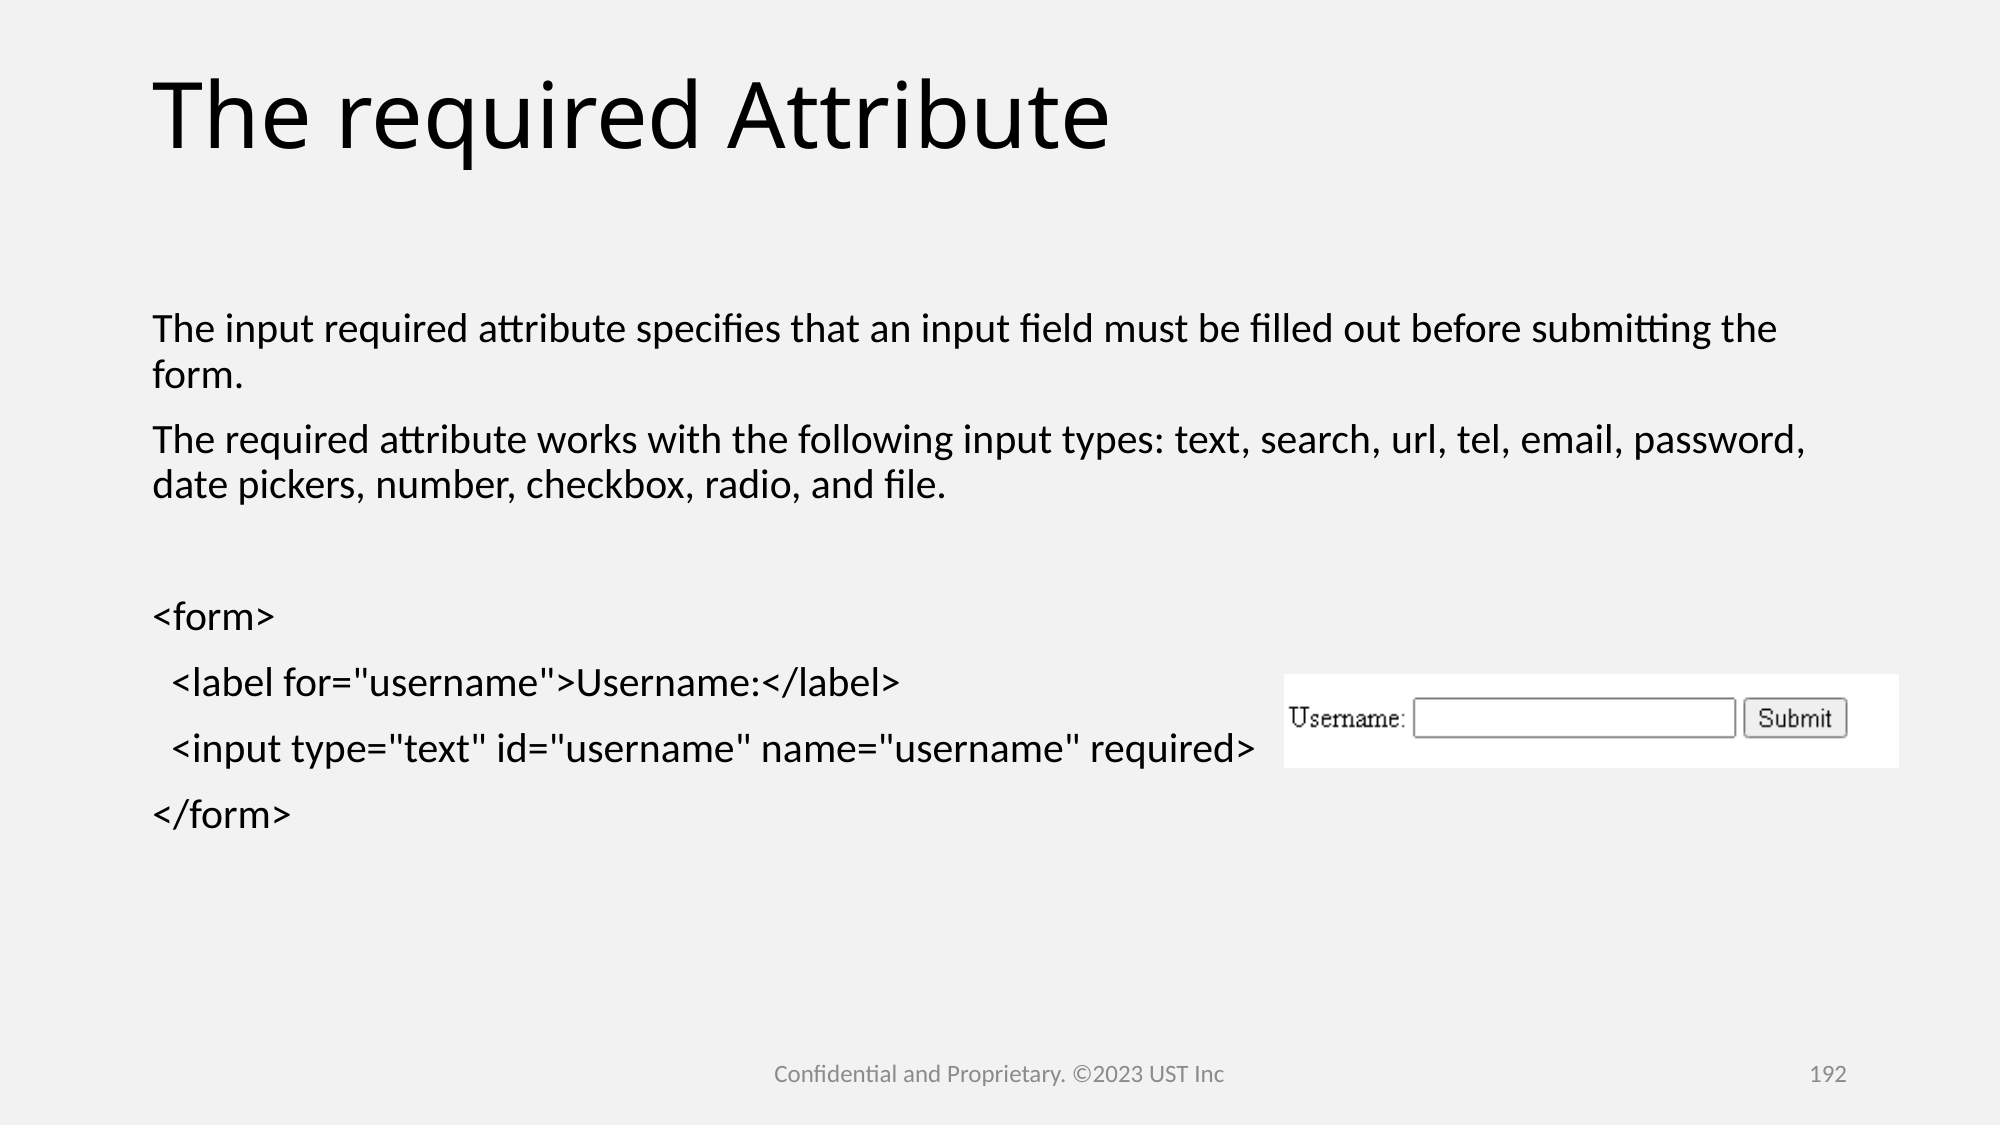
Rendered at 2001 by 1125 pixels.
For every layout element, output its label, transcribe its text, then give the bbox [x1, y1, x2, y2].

picture [1284, 674, 1899, 768]
list The input required attribute specifies that an input field must be filled out before submitting the form. The required attribute works with the following input types: text, search, url, tel, email, password, date pickers, number, checkbox, radio, and file. <form> <label for="username">Username:</label> <input type="text" id="username" name="username" required> </form> [137, 299, 1863, 1014]
title The required Attribute [137, 59, 1863, 278]
footer Confidential and Proprietary. ©2023 UST Inc [662, 1042, 1338, 1103]
slide_number 192 [1412, 1042, 1863, 1103]
